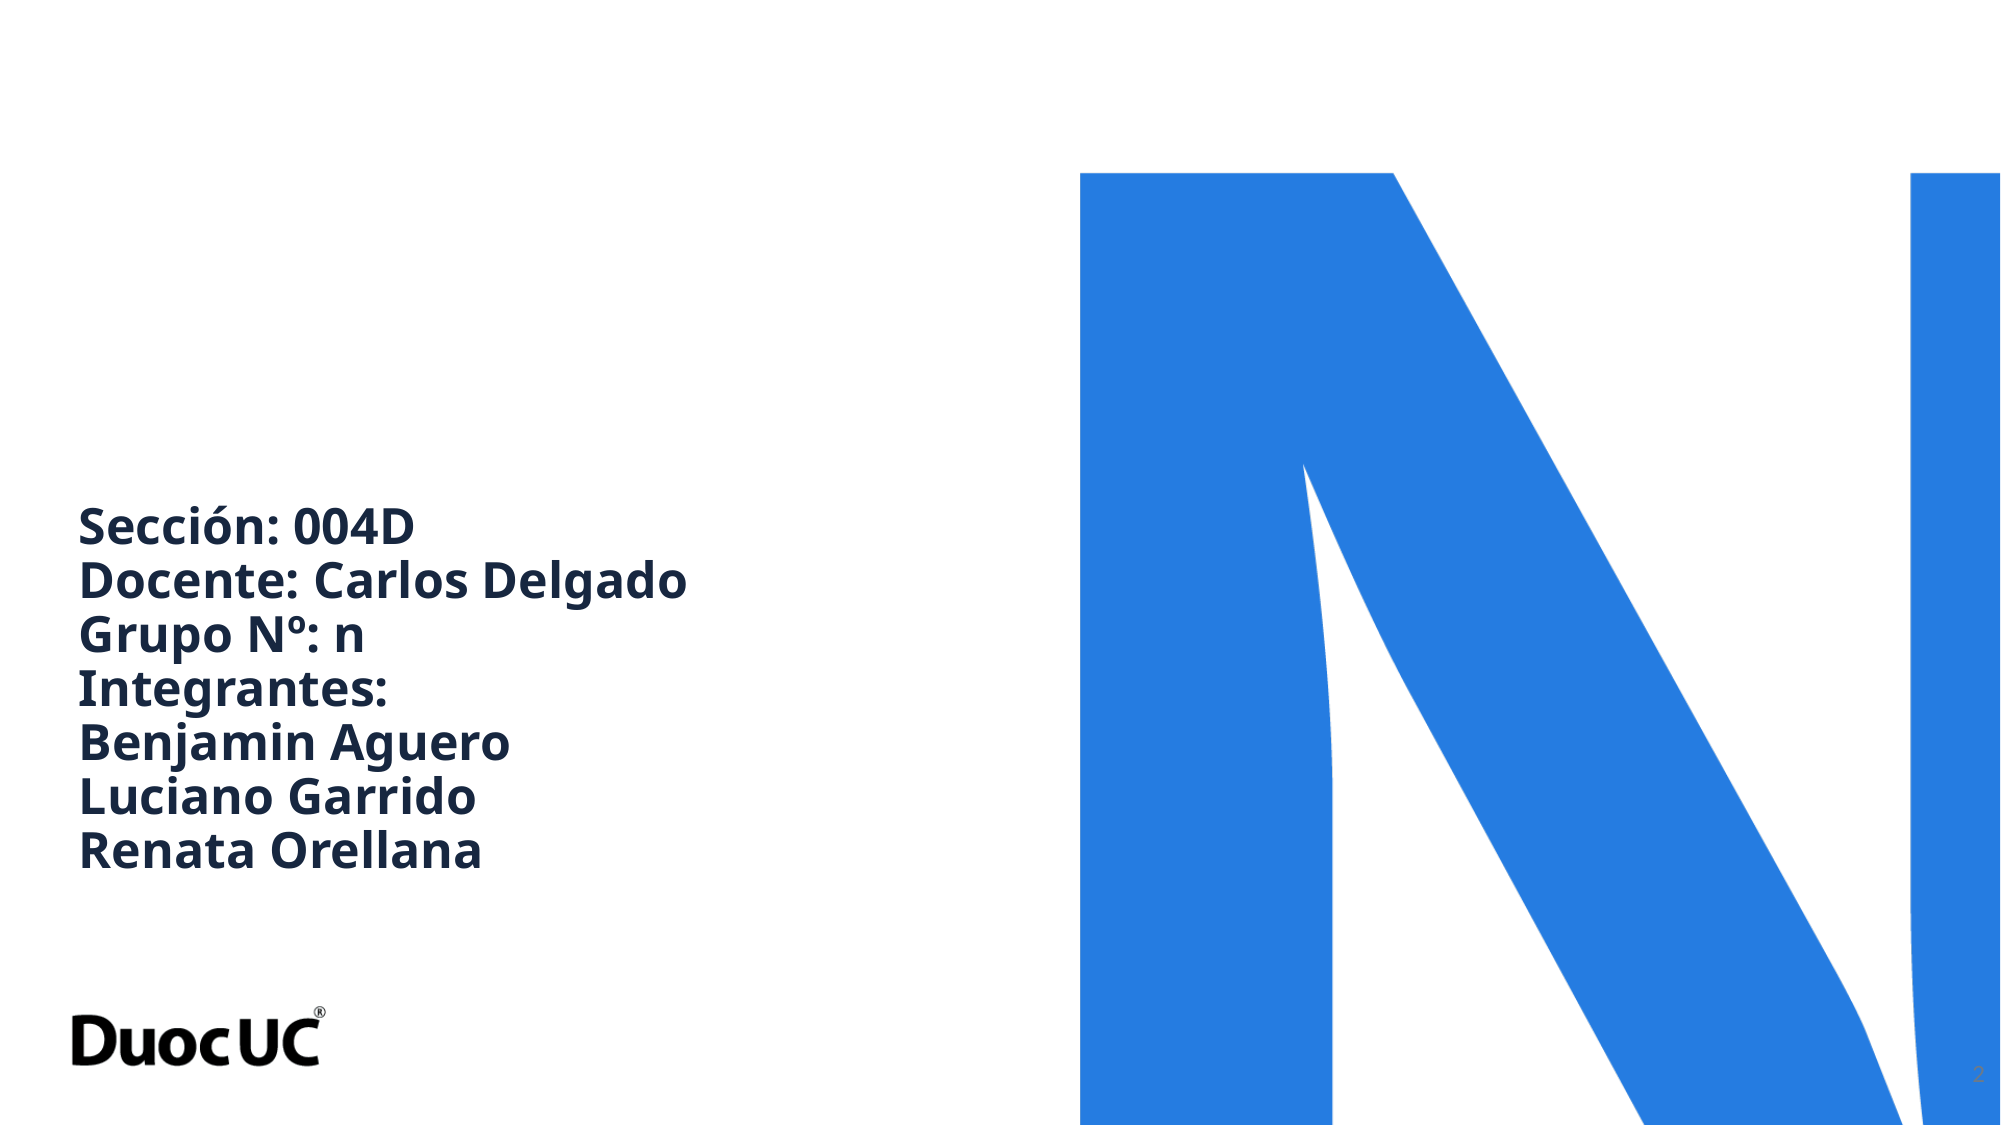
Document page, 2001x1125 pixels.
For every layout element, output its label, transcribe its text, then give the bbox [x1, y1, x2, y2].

slide_number 2 [1662, 1042, 2000, 1103]
list Sección: 004D Docente: Carlos Delgado Grupo Nº: n Integrantes: Benjamin Aguero Luciano Garrido Renata Orellana [55, 493, 1056, 928]
picture [0, 0, 2001, 1125]
